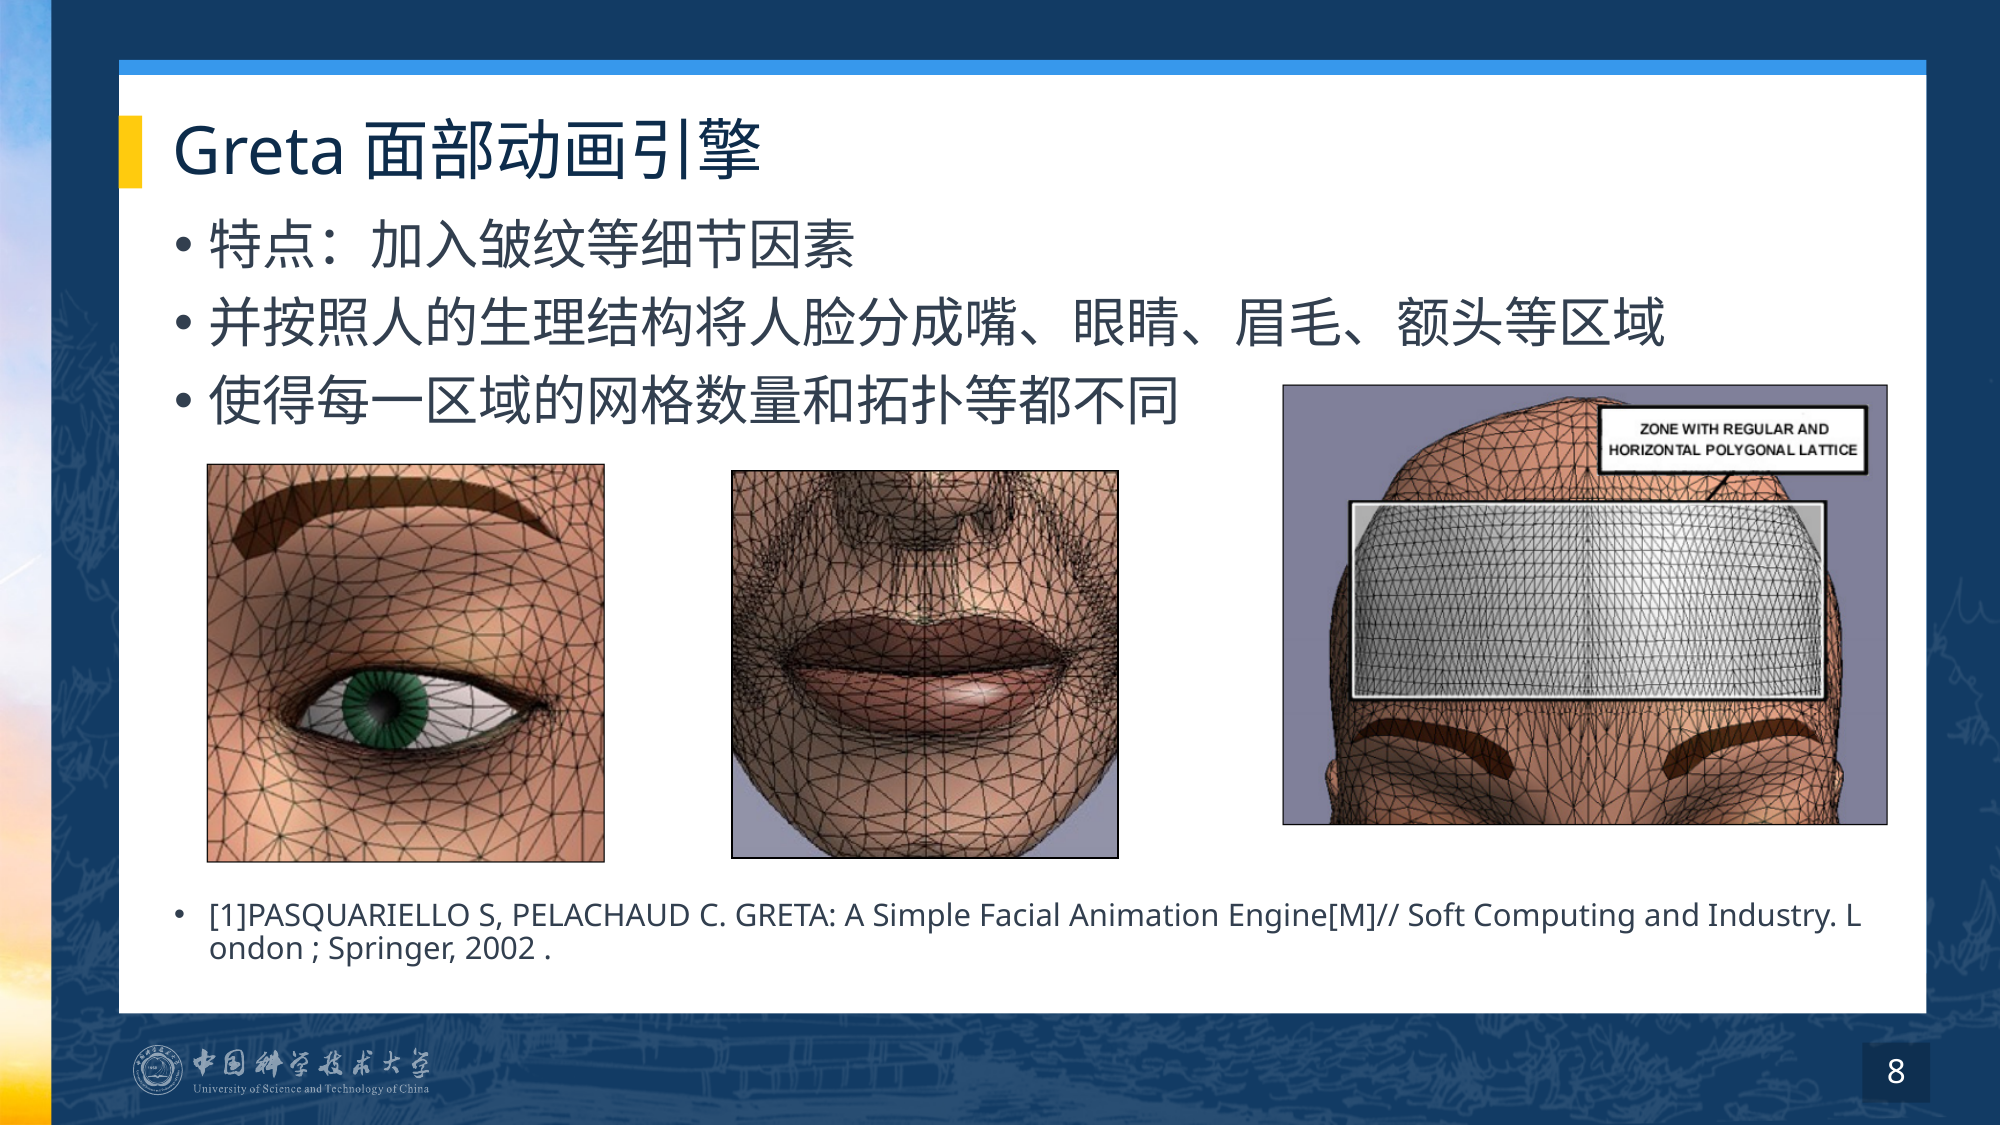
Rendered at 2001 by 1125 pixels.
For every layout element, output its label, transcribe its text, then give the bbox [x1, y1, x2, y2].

slide_number 8 [1862, 1042, 1931, 1103]
picture [202, 459, 611, 870]
picture [724, 459, 1123, 863]
list 特点：加入皱纹等细节因素 并按照人的生理结构将人脸分成嘴、眼睛、眉毛、额头等区域 使得每一区域的网格数量和拓扑等都不同 [1]PASQUARIELLO S, PELACHAUD C. GRETA: A Simple Facial Animation Engine[M]// Soft Computing and Industry. London ; Springer, 2002 . [159, 210, 1890, 974]
title Greta面部动画引擎 [157, 99, 1890, 207]
picture [1278, 380, 1897, 831]
picture [0, 0, 51, 1125]
